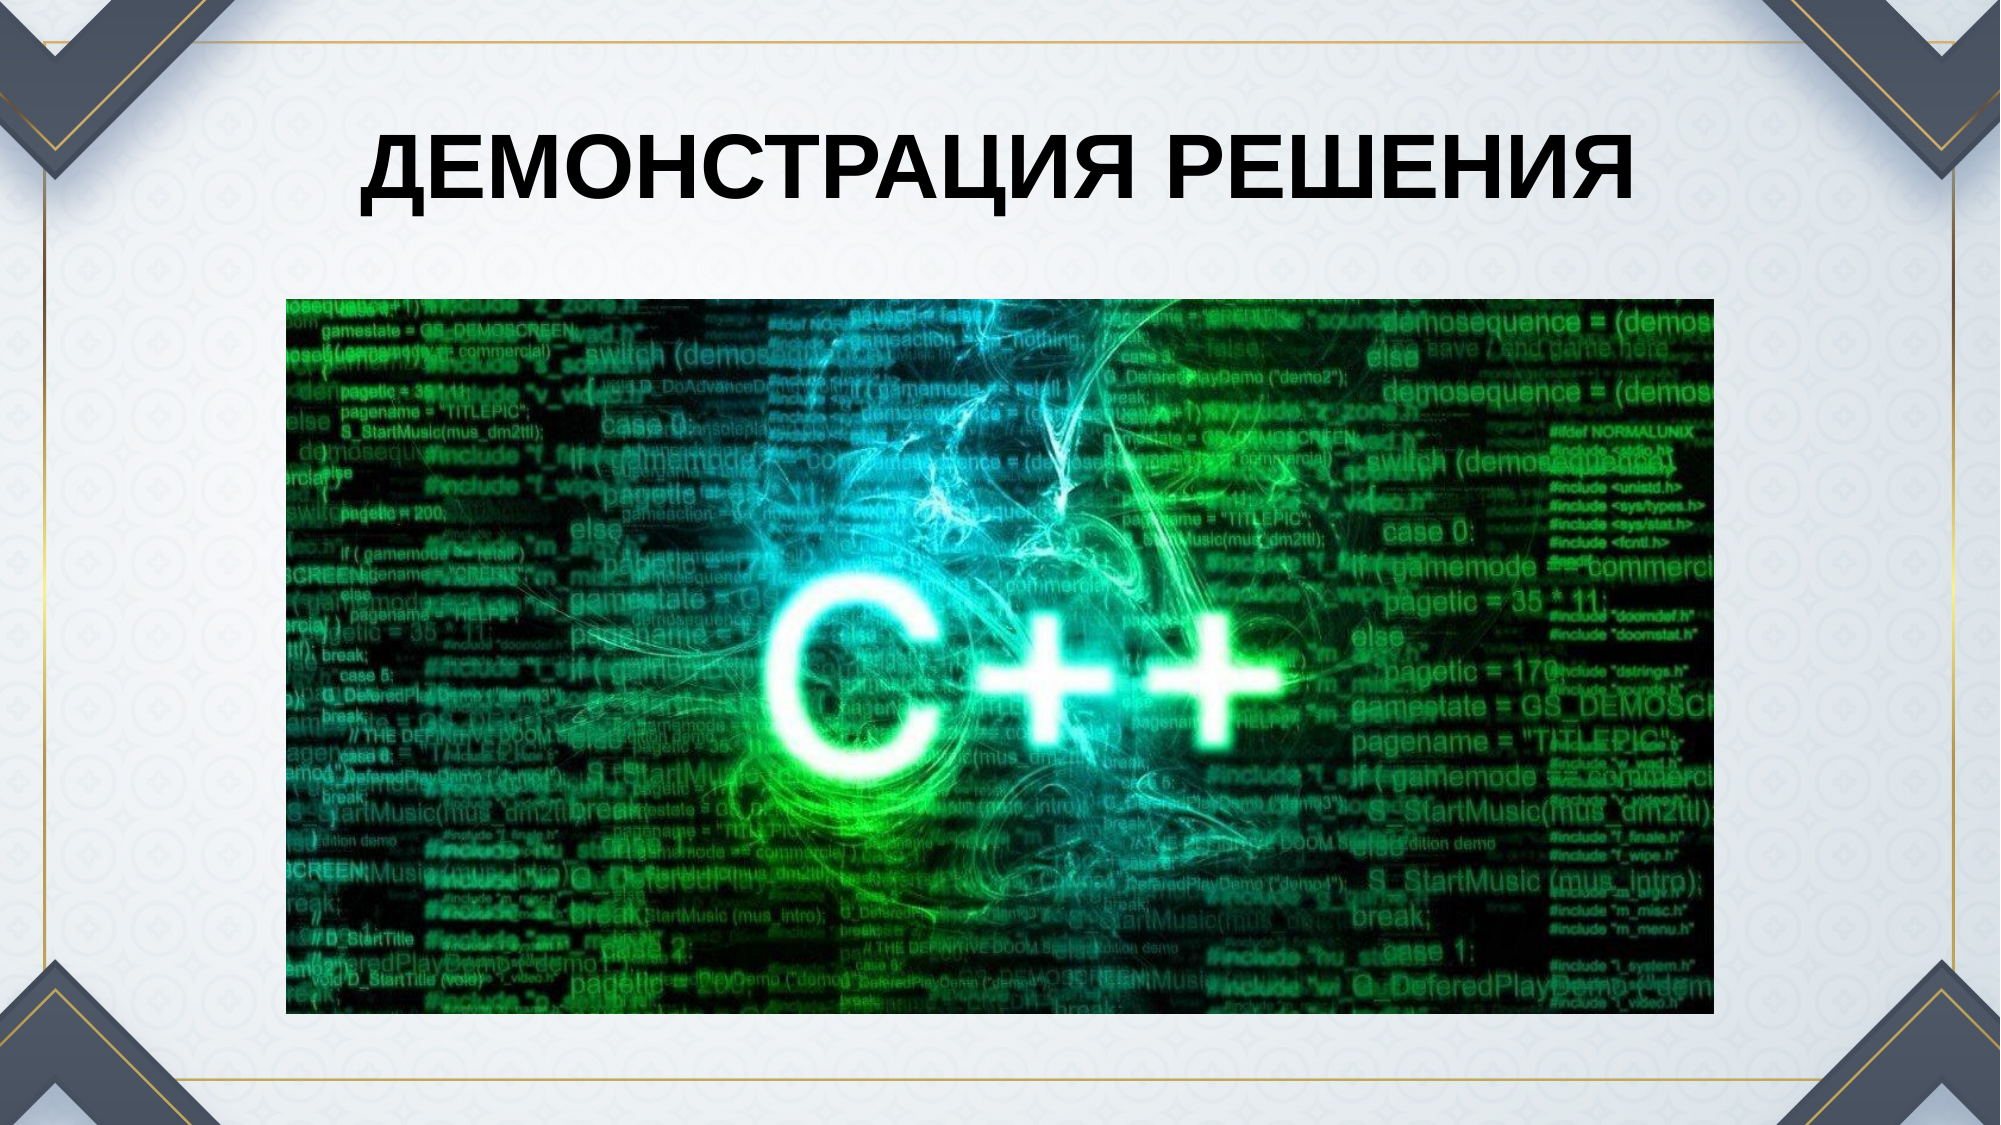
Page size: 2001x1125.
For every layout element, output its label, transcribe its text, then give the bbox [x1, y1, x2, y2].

title ДЕМОНСТРАЦИЯ РЕШЕНИЯ [137, 59, 1863, 278]
picture [0, 0, 2000, 1125]
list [286, 299, 1714, 1014]
